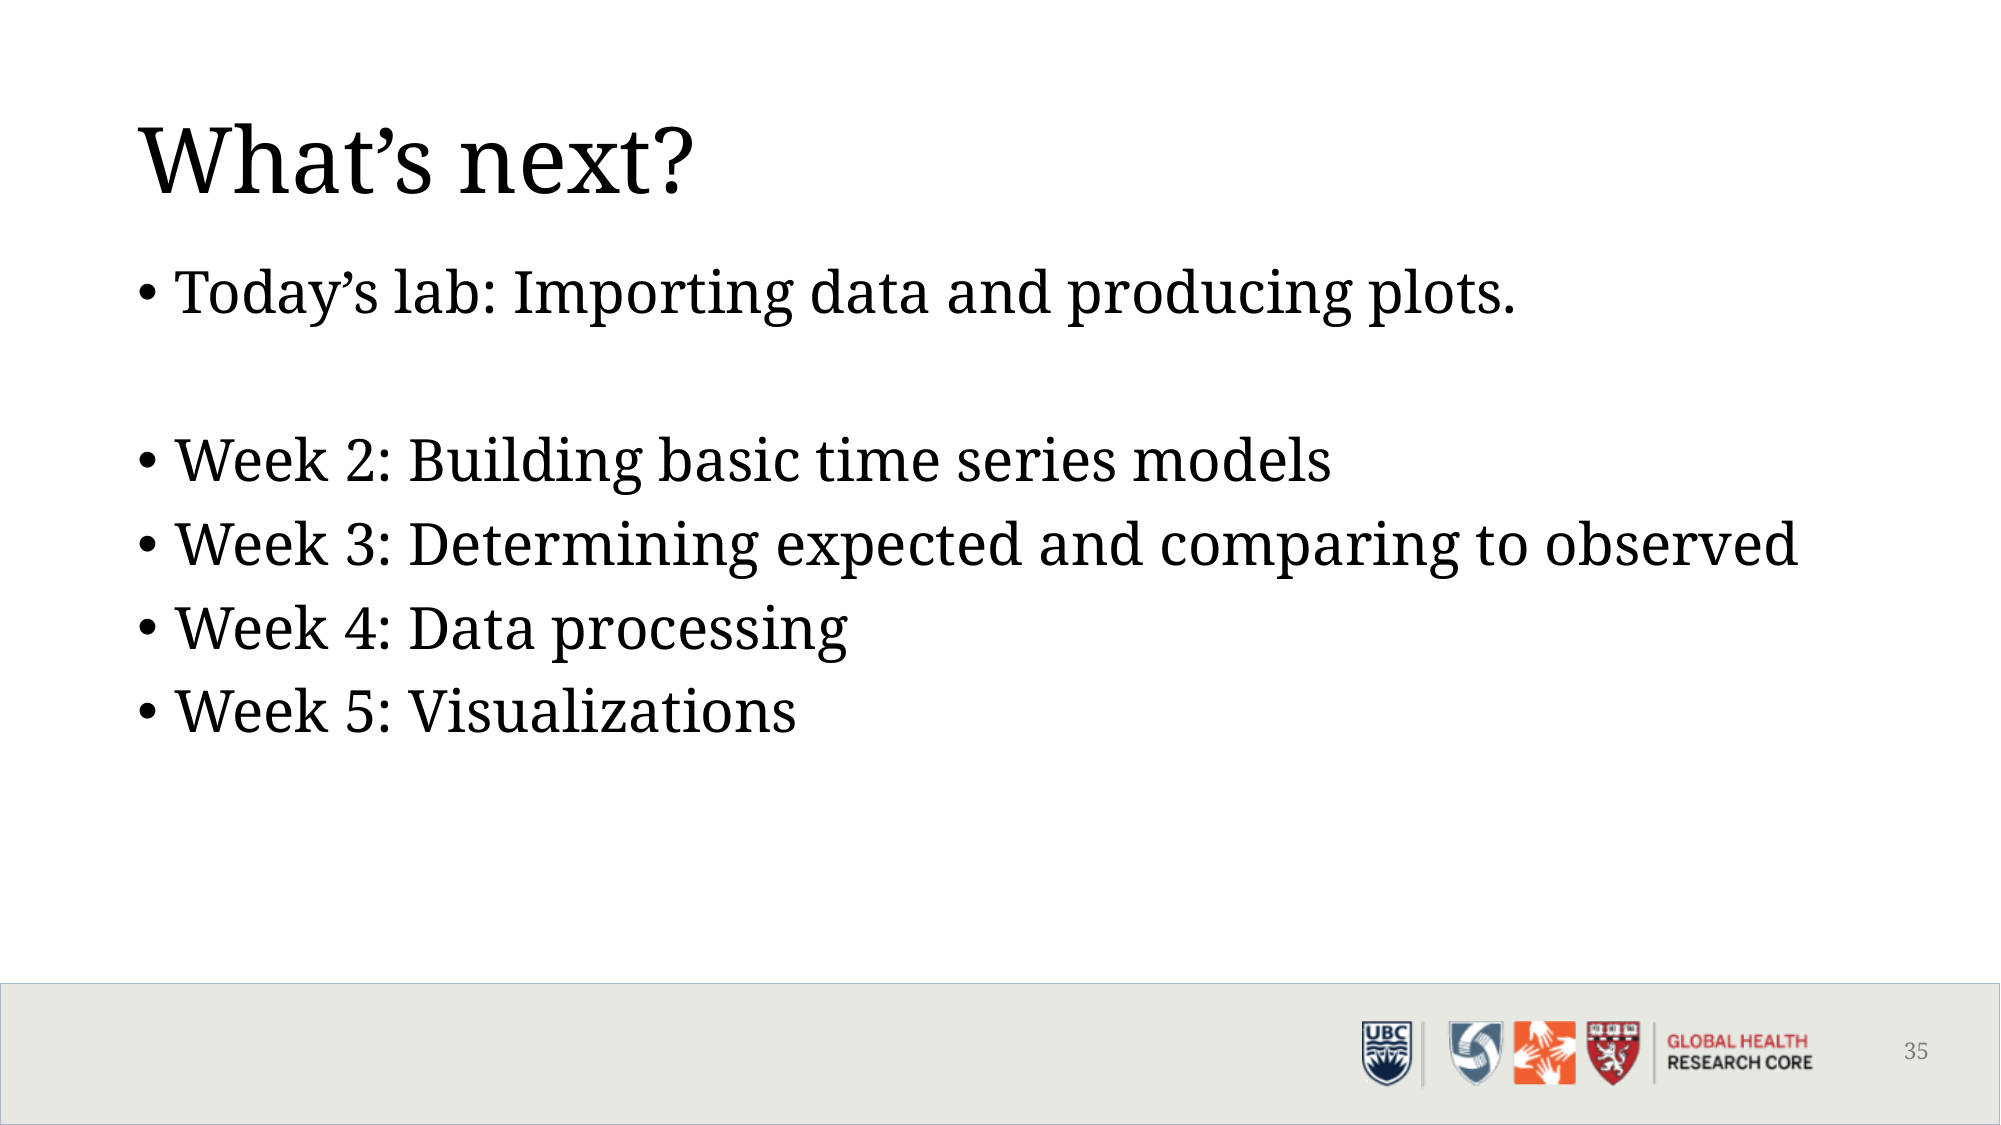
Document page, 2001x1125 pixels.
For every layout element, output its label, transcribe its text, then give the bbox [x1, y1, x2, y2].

list Today’s lab: Importing data and producing plots. Week 2: Building basic time series models Week 3: Determining expected and comparing to observed Week 4: Data processing Week 5: Visualizations [137, 256, 1849, 970]
picture [1362, 1021, 1859, 1114]
title What’s next? [137, 59, 1863, 221]
